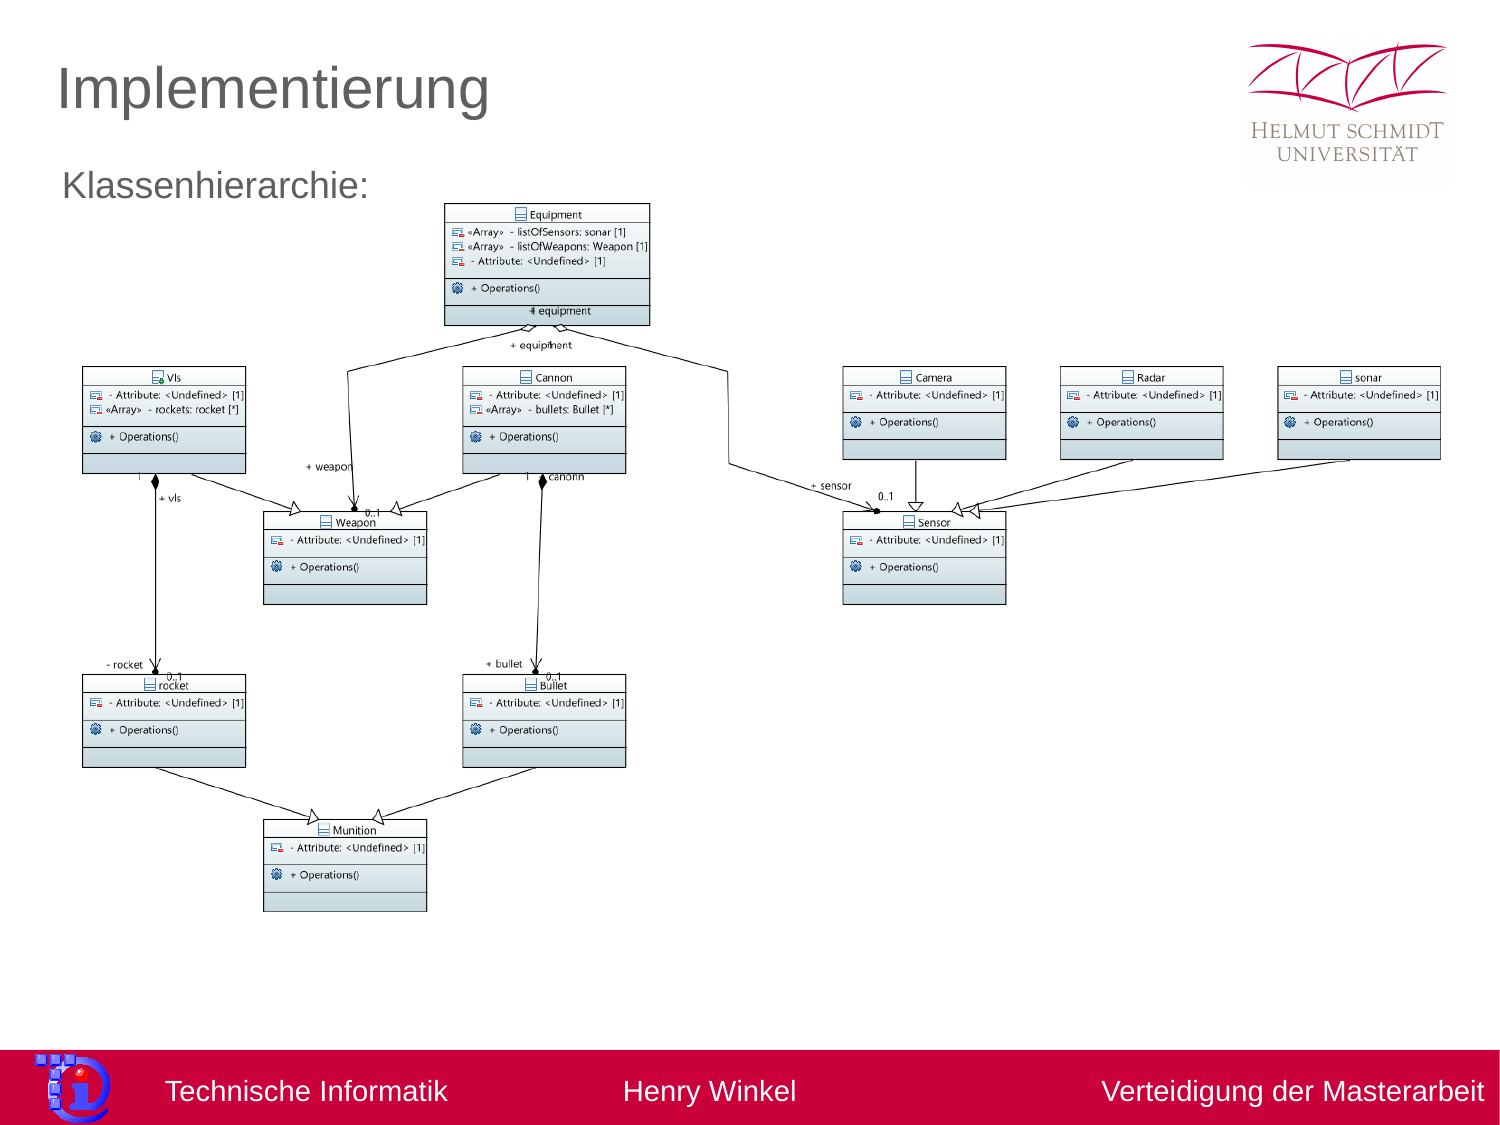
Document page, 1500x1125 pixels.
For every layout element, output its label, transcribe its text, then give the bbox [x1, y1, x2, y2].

text_box Implementierung [41, 42, 1223, 161]
text_box Klassenhierarchie: [47, 153, 414, 217]
picture [1244, 38, 1451, 189]
picture [82, 203, 1441, 912]
